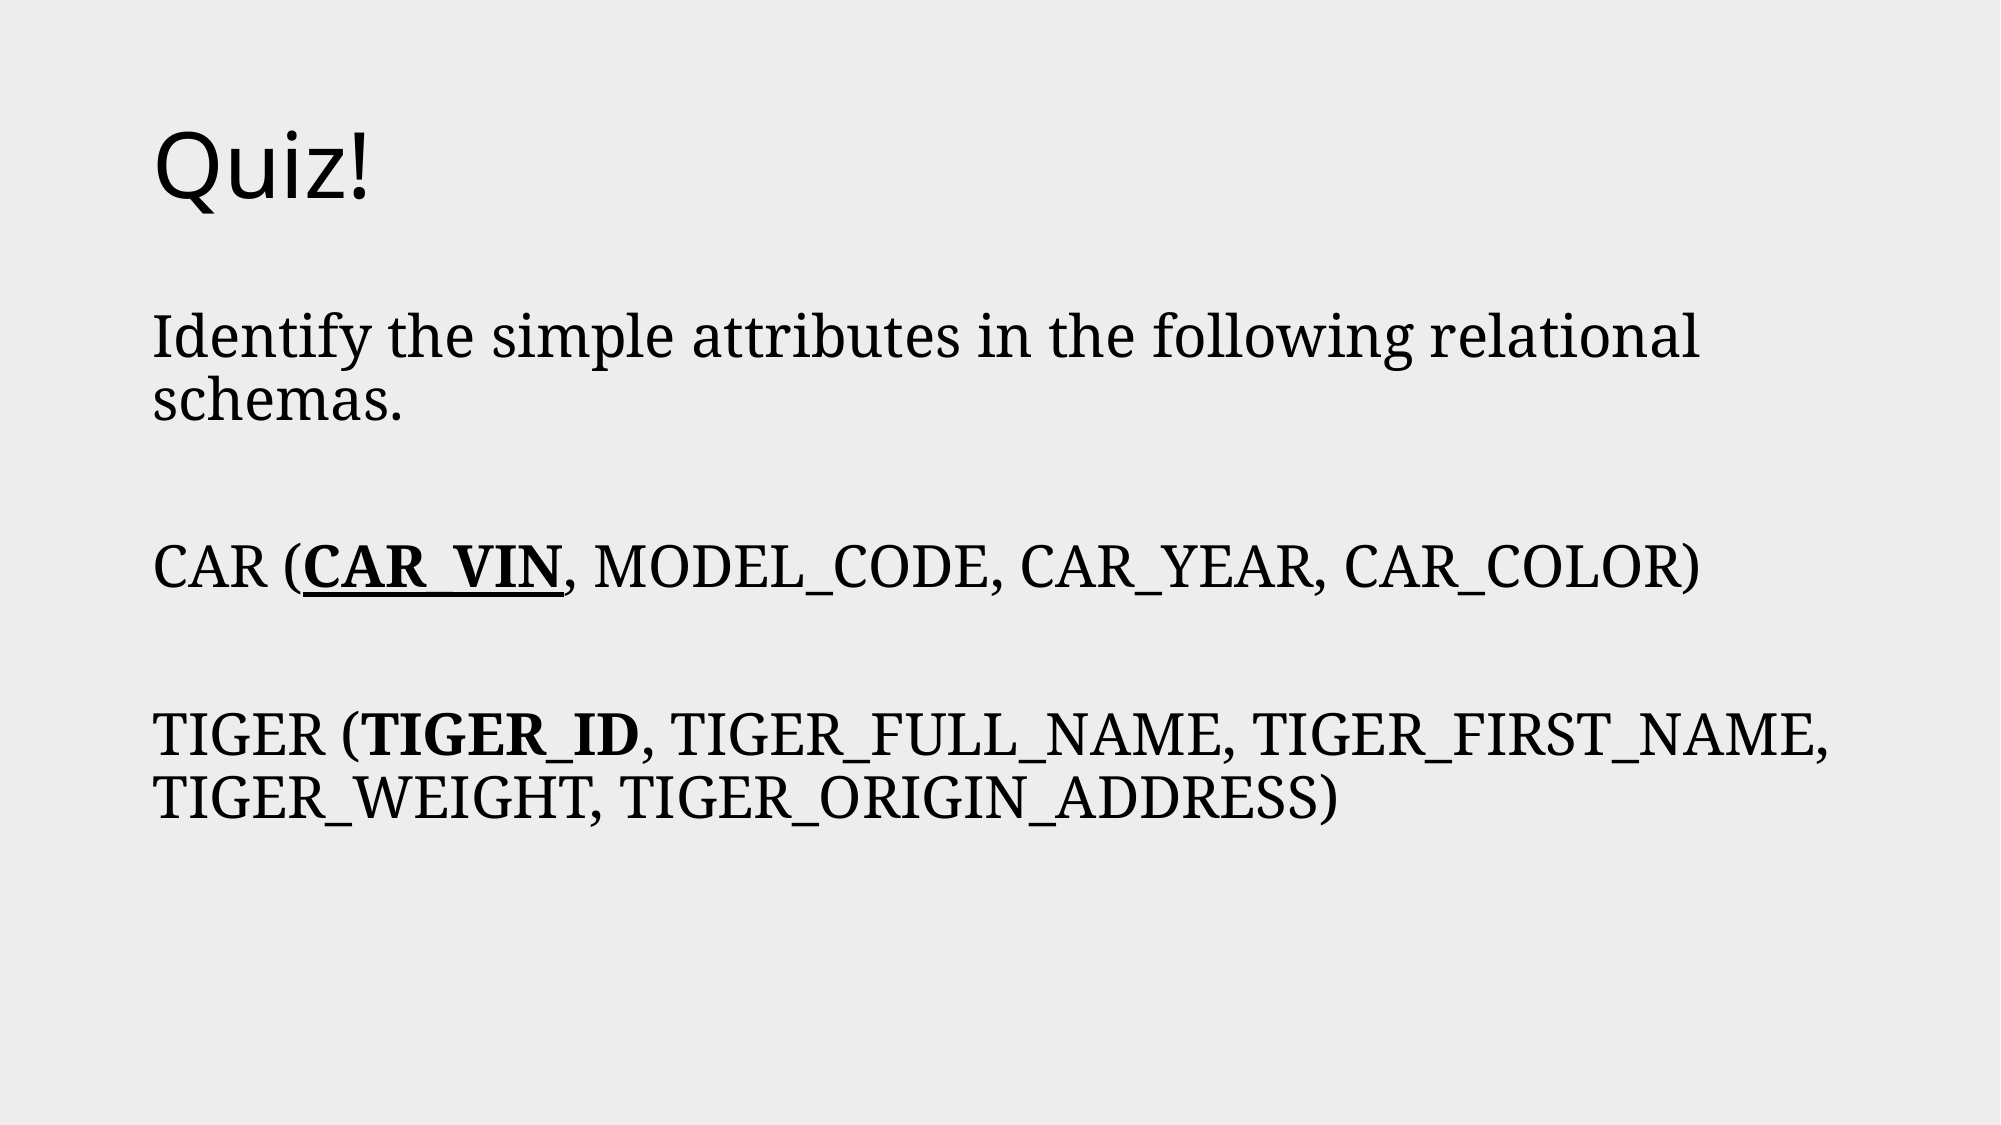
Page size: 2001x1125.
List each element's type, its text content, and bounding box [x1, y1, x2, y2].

title Quiz! [137, 59, 1863, 278]
list Identify the simple attributes in the following relational schemas. CAR (CAR_VIN, MODEL_CODE, CAR_YEAR, CAR_COLOR) TIGER (TIGER_ID, TIGER_FULL_NAME, TIGER_FIRST_NAME, TIGER_WEIGHT, TIGER_ORIGIN_ADDRESS) [137, 299, 1863, 1014]
